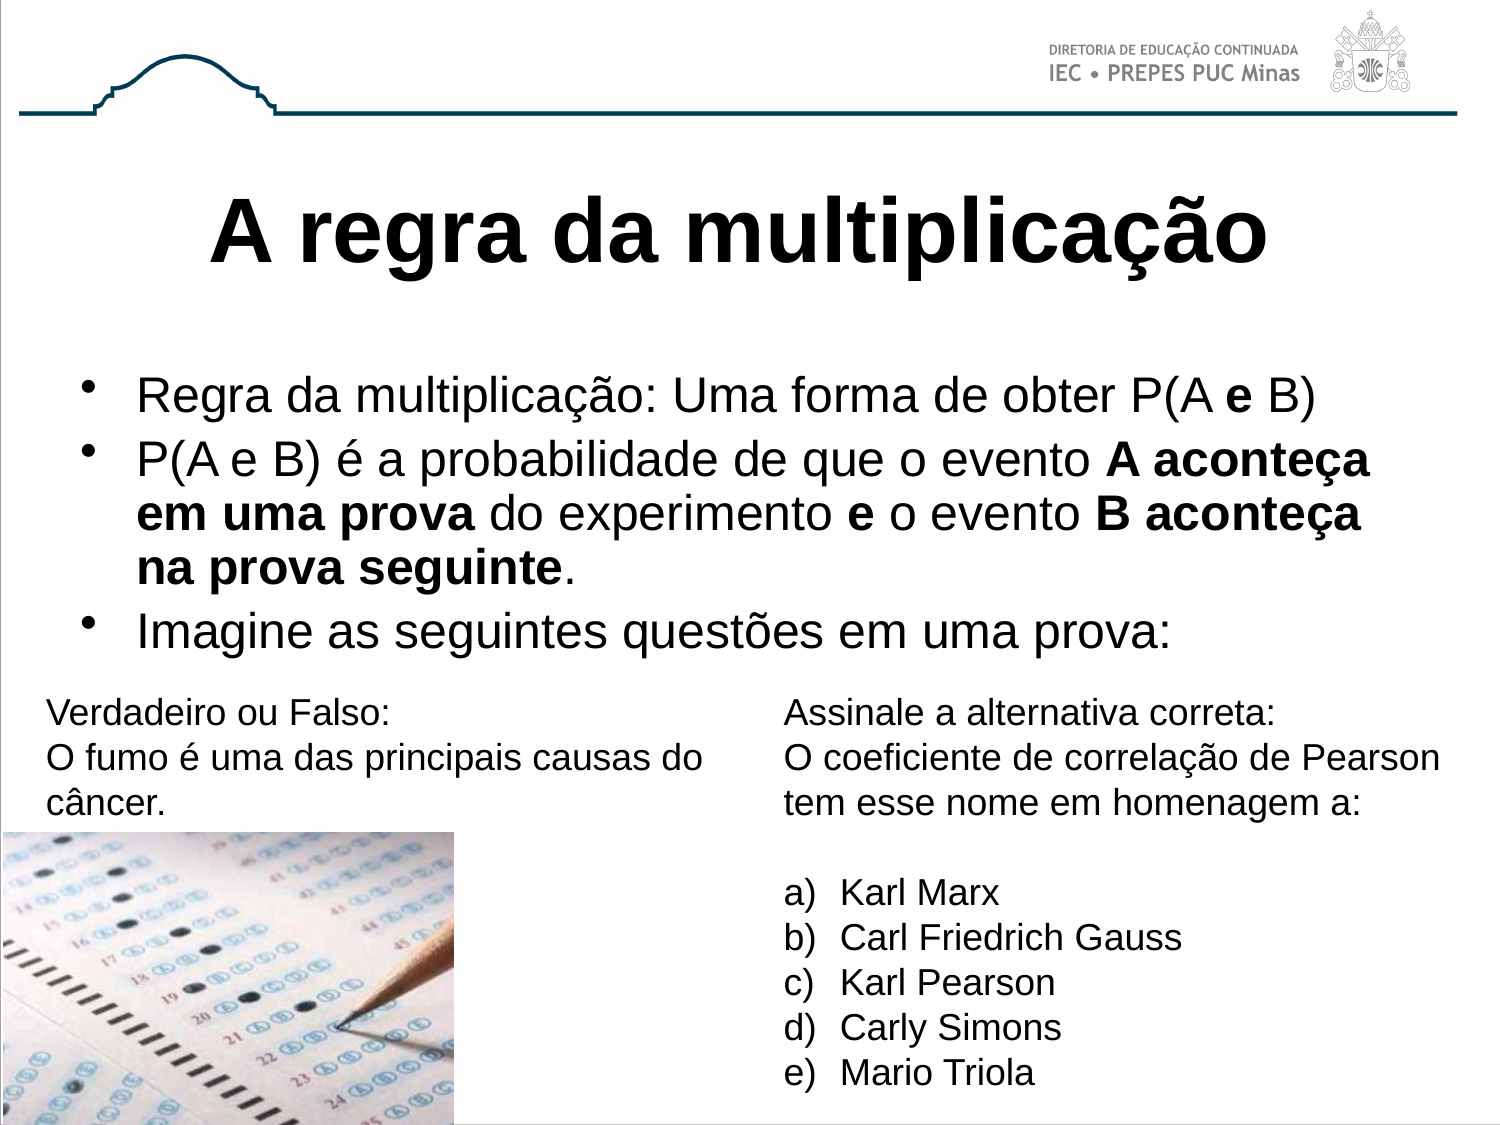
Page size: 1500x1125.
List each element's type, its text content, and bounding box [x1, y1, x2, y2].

list Regra da multiplicação: Uma forma de obter P(A e B) P(A e B) é a probabilidade de que o evento A aconteça em uma prova do experimento e o evento B aconteça na prova seguinte. Imagine as seguintes questões em uma prova: [64, 361, 1415, 1000]
text_box Assinale a alternativa correta: O coeficiente de correlação de Pearson tem esse nome em homenagem a: Karl Marx Carl Friedrich Gauss Karl Pearson Carly Simons Mario Triola [768, 680, 1478, 1101]
picture [0, 0, 1500, 1125]
text_box Verdadeiro ou Falso: O fumo é uma das principais causas do câncer. [31, 680, 740, 831]
title A regra da multiplicação [64, 148, 1415, 303]
